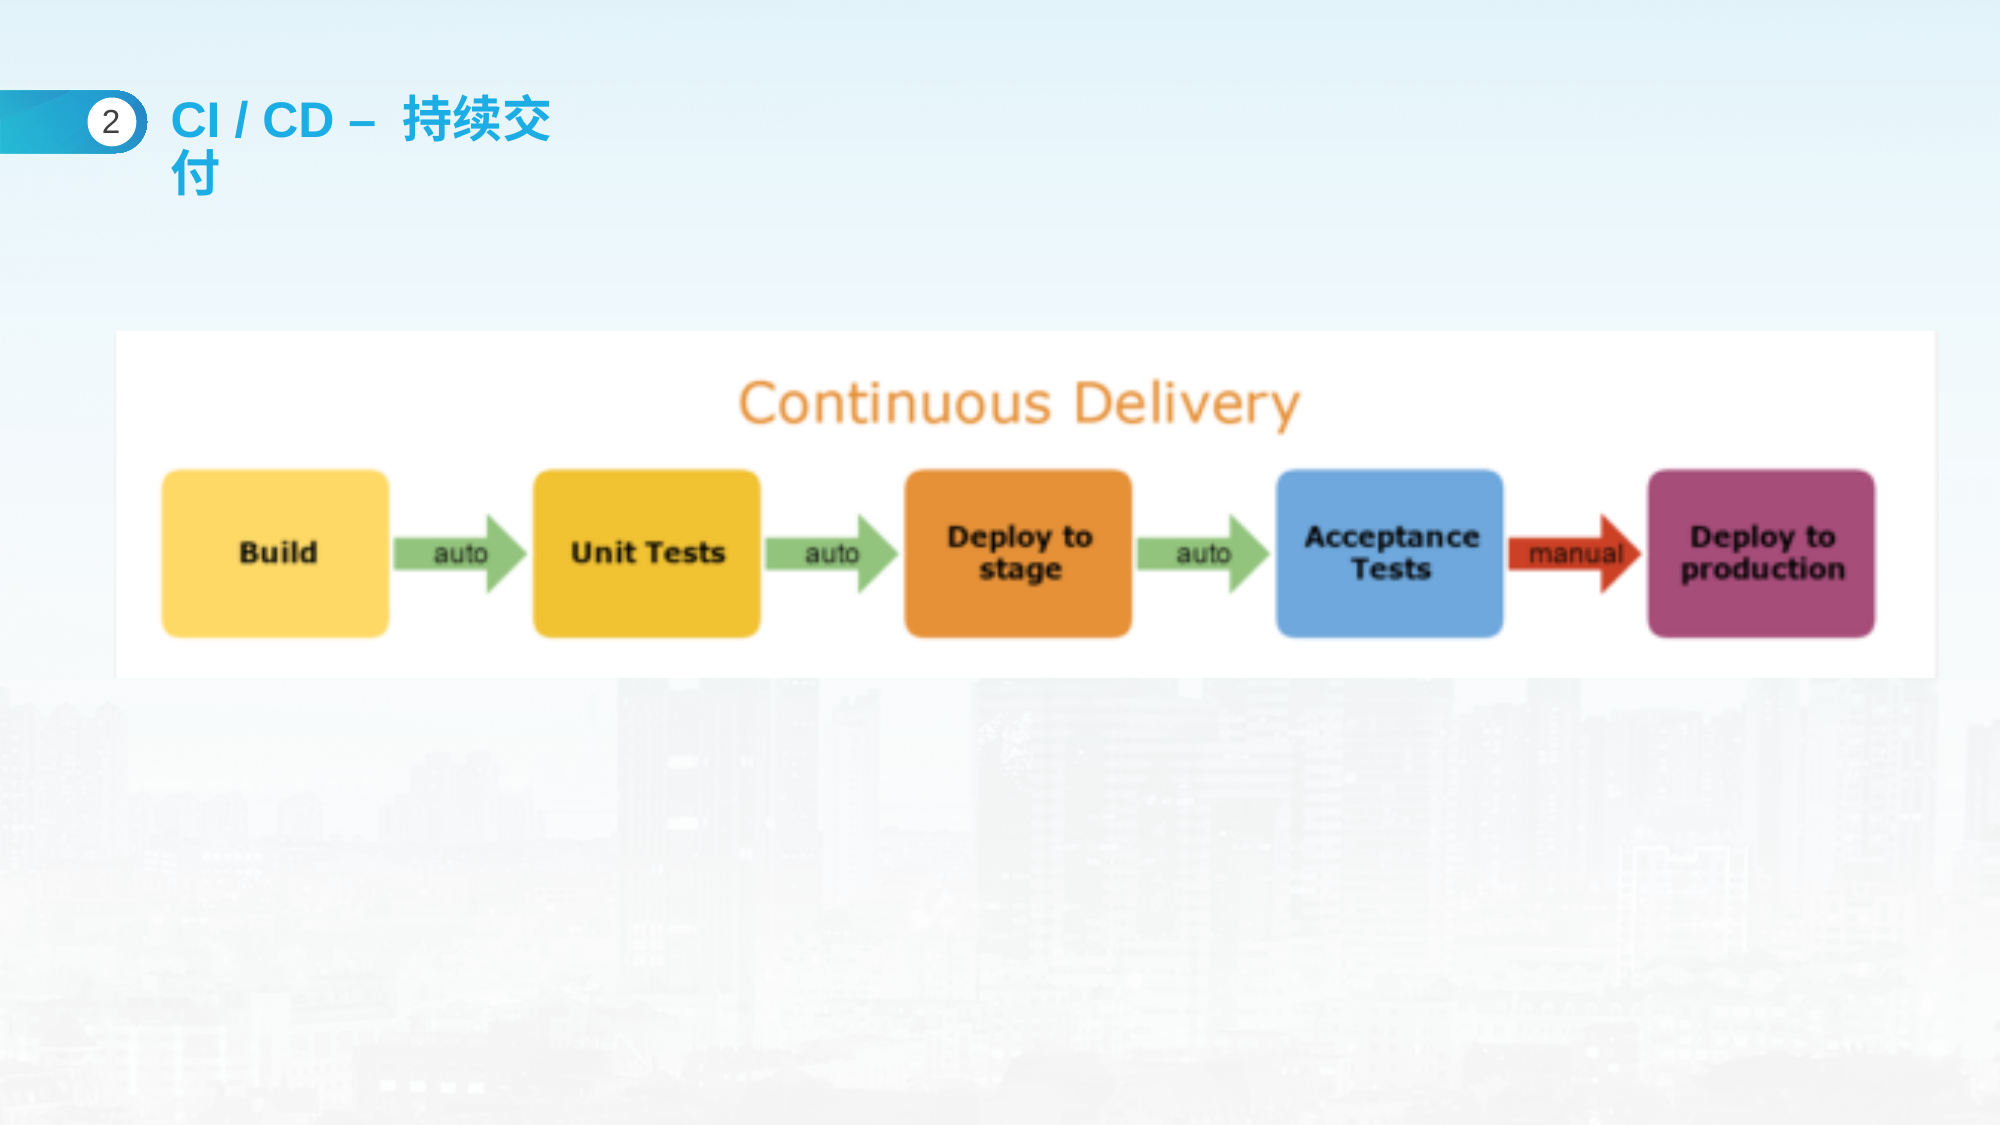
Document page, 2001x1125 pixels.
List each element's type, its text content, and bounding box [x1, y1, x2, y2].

picture [113, 331, 1939, 679]
list 2 [87, 97, 137, 149]
list CI / CD – 持续交付 [155, 87, 610, 157]
